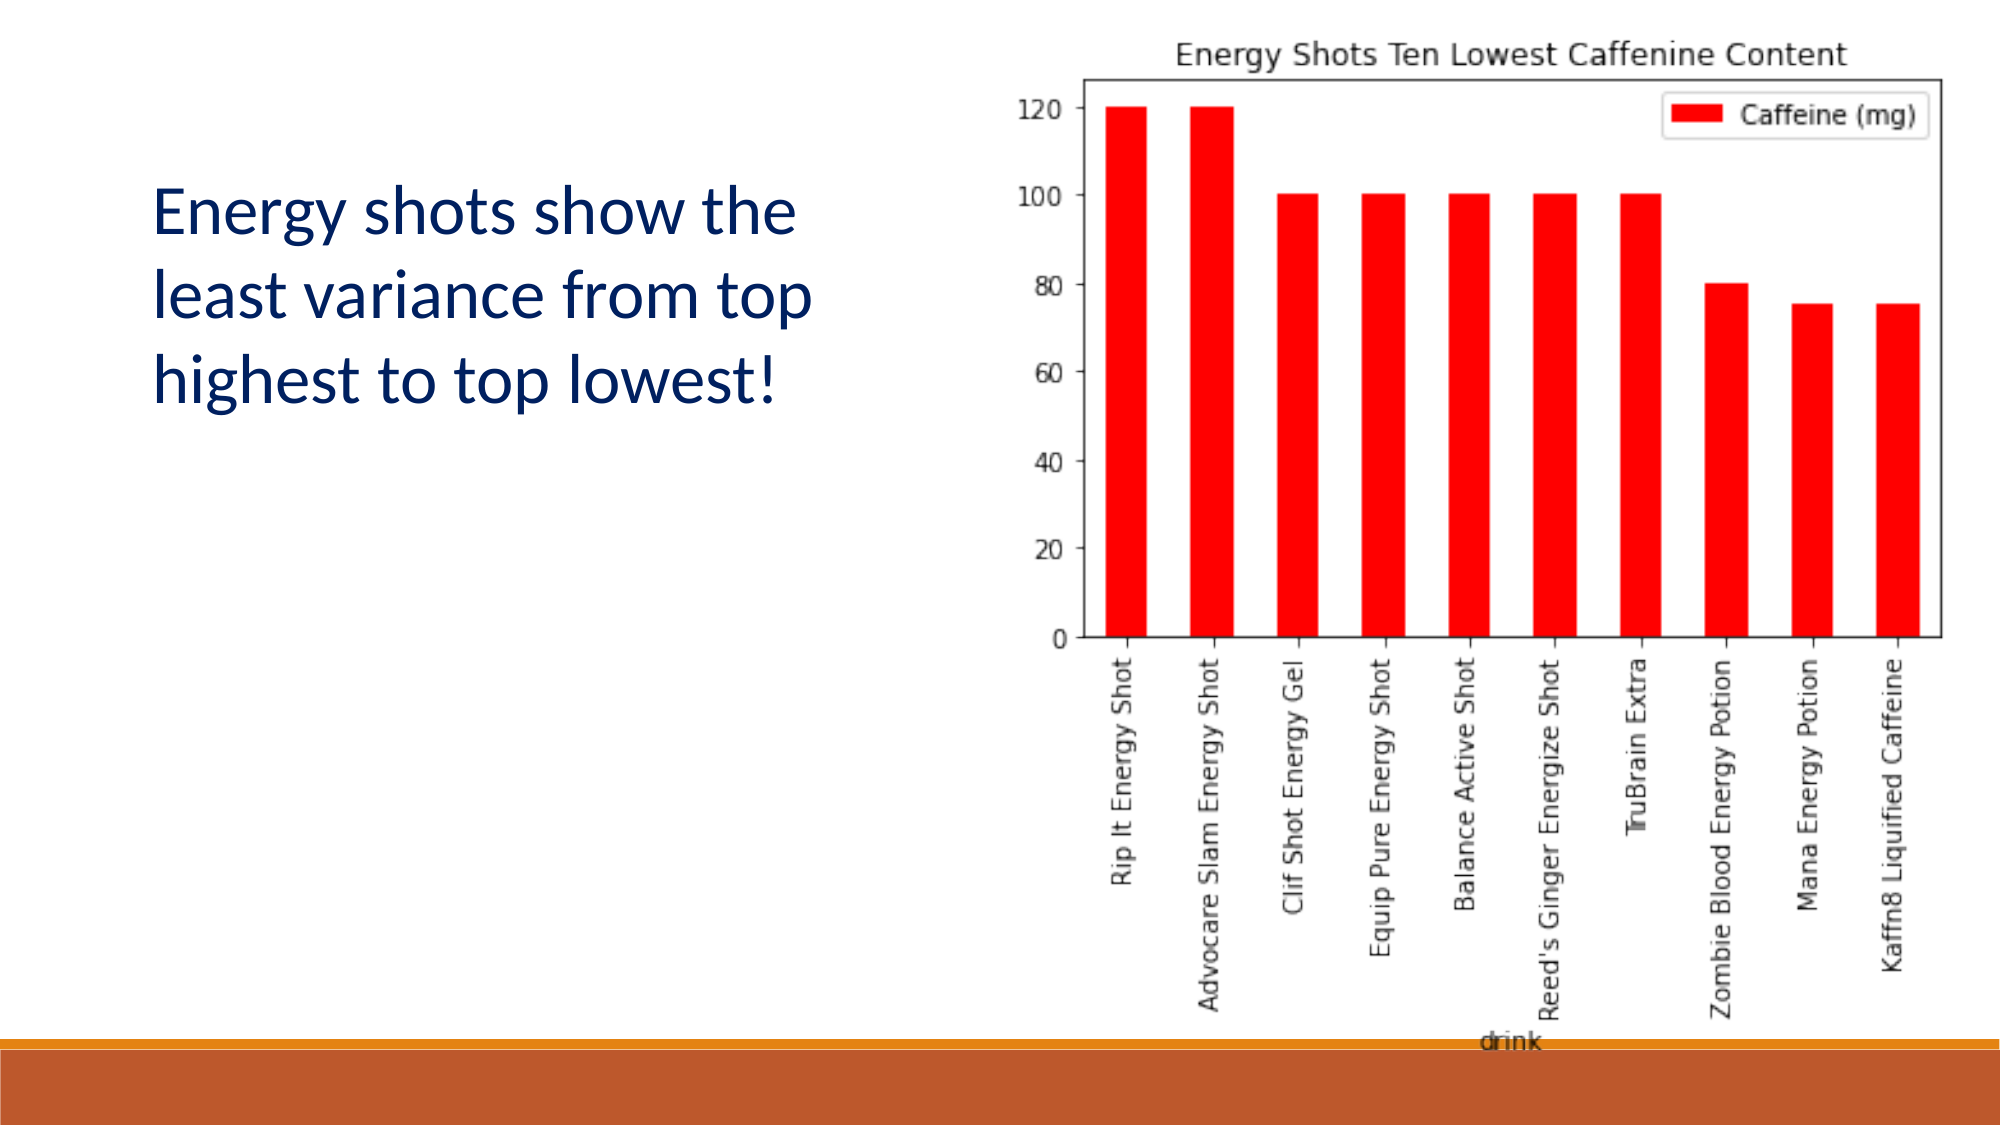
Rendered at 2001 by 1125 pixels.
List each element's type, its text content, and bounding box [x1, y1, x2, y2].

picture [999, 23, 1959, 1073]
text_box Energy shots show the least variance from top highest to top lowest! [137, 155, 874, 426]
